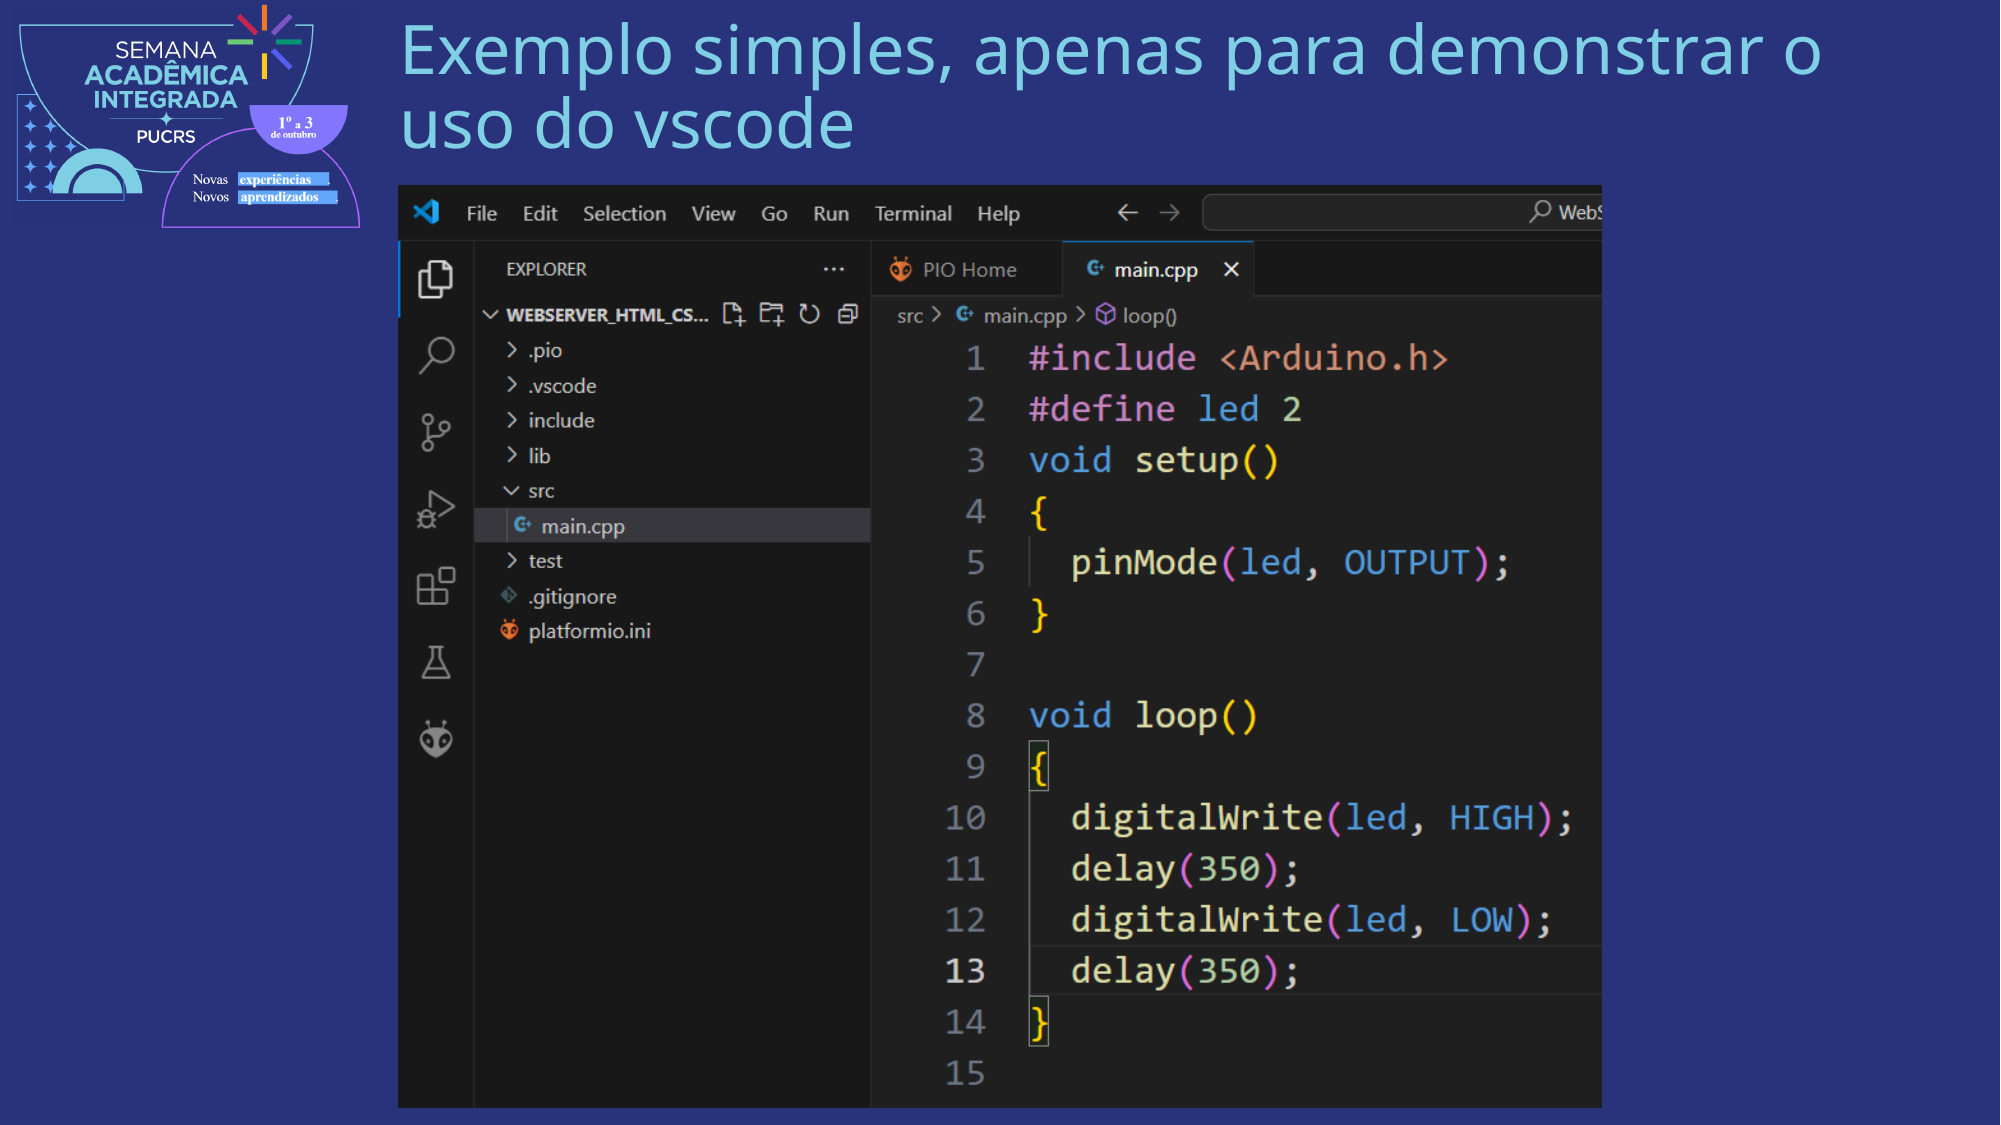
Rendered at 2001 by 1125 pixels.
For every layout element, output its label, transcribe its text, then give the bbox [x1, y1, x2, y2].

title Exemplo simples, apenas para demonstrar o uso do vscode [384, 7, 1942, 172]
picture [14, 3, 363, 230]
picture [398, 185, 1602, 1109]
